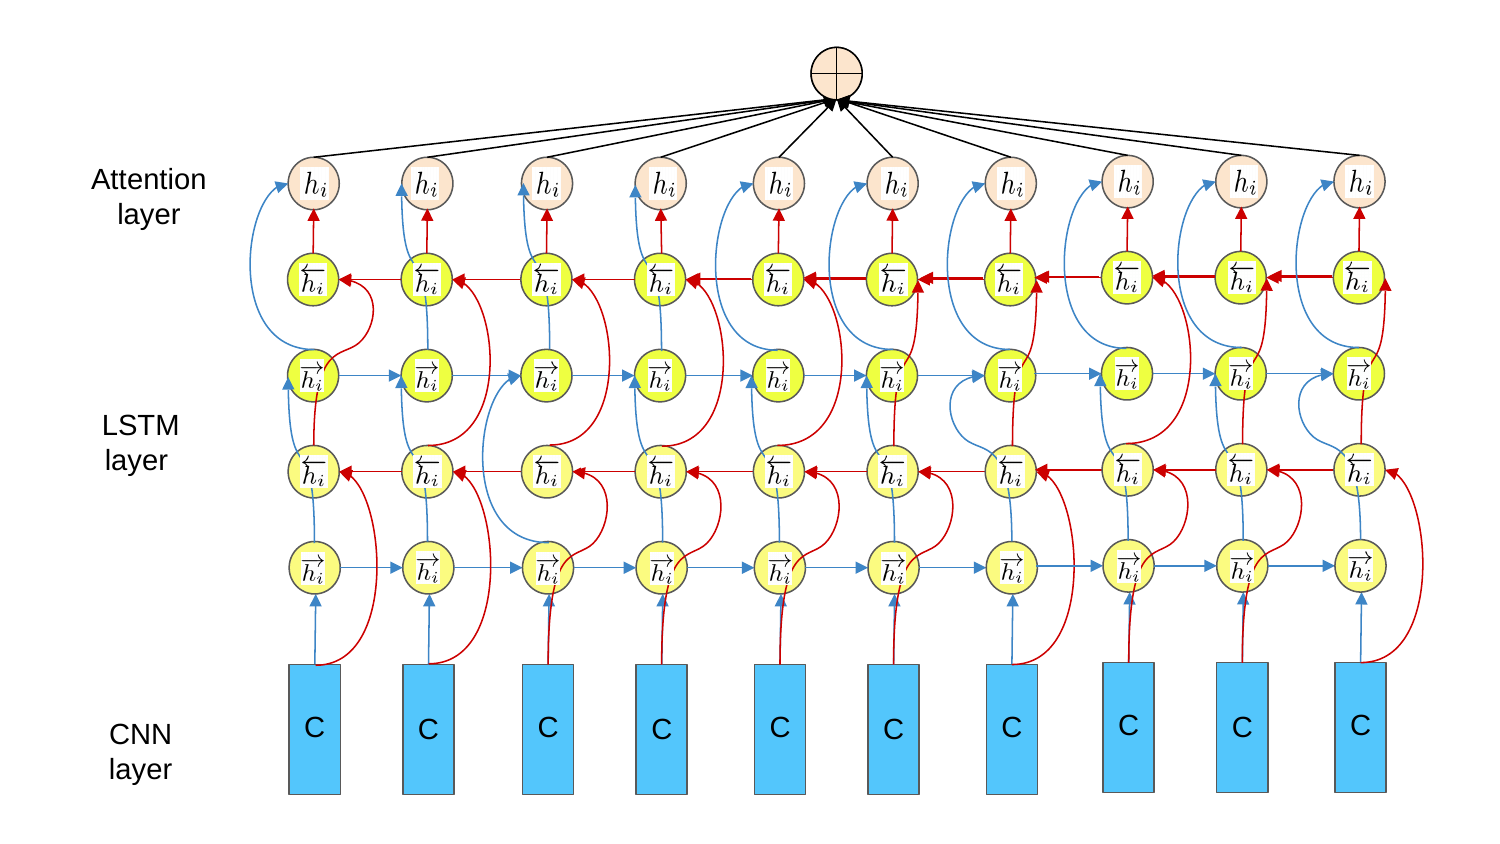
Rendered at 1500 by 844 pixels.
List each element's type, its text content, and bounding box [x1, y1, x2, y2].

text_box [218, 446, 327, 474]
text_box C [382, 695, 475, 797]
text_box [1044, 553, 1112, 579]
text_box [563, 167, 573, 204]
text_box [1157, 553, 1226, 579]
picture [647, 263, 676, 296]
picture [648, 359, 672, 392]
text_box [559, 382, 571, 399]
text_box [316, 594, 321, 607]
picture [649, 551, 674, 585]
picture [412, 263, 441, 296]
text_box [356, 350, 476, 376]
text_box [331, 253, 424, 280]
text_box [218, 253, 310, 280]
picture [1228, 261, 1257, 295]
text_box [444, 555, 462, 581]
text_box [417, 383, 451, 402]
text_box [1123, 595, 1128, 605]
text_box [636, 664, 688, 695]
text_box [867, 664, 920, 695]
picture [1227, 453, 1256, 487]
picture [413, 455, 442, 489]
text_box CNN layer [89, 700, 192, 791]
text_box [986, 481, 992, 490]
text_box [1145, 288, 1151, 297]
text_box [409, 163, 447, 167]
text_box [1030, 443, 1143, 472]
text_box C [733, 693, 827, 795]
text_box [1377, 479, 1384, 489]
text_box [1145, 443, 1261, 472]
text_box [292, 541, 337, 554]
text_box [1256, 445, 1263, 472]
text_box [1145, 251, 1262, 278]
text_box [1355, 595, 1360, 605]
picture [1345, 453, 1374, 487]
text_box [1030, 252, 1142, 278]
text_box [1262, 167, 1267, 196]
text_box [678, 483, 684, 491]
text_box [676, 257, 681, 269]
text_box [1103, 479, 1108, 487]
text_box [681, 254, 793, 280]
text_box [1258, 553, 1344, 579]
text_box [1221, 164, 1261, 204]
picture [996, 167, 1025, 200]
picture [1347, 357, 1371, 391]
text_box [909, 555, 994, 581]
text_box [868, 288, 875, 300]
text_box C [615, 695, 708, 797]
text_box [403, 481, 408, 489]
text_box [636, 290, 643, 299]
text_box [427, 99, 545, 158]
text_box [313, 99, 426, 158]
picture [1113, 165, 1142, 198]
text_box C [847, 695, 940, 797]
text_box [656, 597, 661, 607]
text_box [429, 253, 451, 280]
text_box [1339, 539, 1383, 552]
text_box [444, 288, 451, 299]
picture [765, 455, 793, 489]
picture [416, 551, 441, 585]
text_box [1335, 382, 1343, 395]
text_box [986, 384, 997, 399]
picture [1113, 261, 1141, 295]
text_box [915, 444, 1027, 473]
text_box [1362, 592, 1366, 617]
text_box [791, 383, 803, 399]
text_box [521, 382, 532, 398]
text_box [774, 597, 779, 607]
text_box [331, 483, 337, 491]
picture [880, 359, 904, 392]
text_box [1218, 385, 1226, 396]
text_box [590, 350, 704, 375]
picture [1116, 550, 1141, 583]
picture [766, 359, 791, 392]
text_box [1014, 596, 1018, 607]
picture [881, 551, 906, 585]
text_box [423, 596, 428, 607]
text_box [1216, 662, 1268, 693]
picture [299, 455, 328, 489]
text_box [402, 664, 454, 695]
picture [301, 552, 325, 585]
text_box [637, 383, 647, 399]
text_box [1216, 286, 1226, 300]
text_box [1025, 453, 1030, 473]
text_box [463, 555, 532, 581]
picture [1345, 165, 1374, 198]
text_box Attention layer [63, 145, 235, 198]
picture [1343, 261, 1372, 295]
text_box LSTM layer [70, 391, 212, 493]
text_box [676, 555, 694, 581]
text_box [1221, 539, 1264, 552]
picture [414, 359, 439, 392]
text_box [477, 350, 589, 374]
text_box [577, 555, 645, 581]
picture [299, 263, 328, 296]
text_box [1363, 155, 1386, 201]
text_box [754, 288, 759, 297]
text_box [309, 597, 314, 607]
text_box [681, 444, 795, 474]
text_box [1263, 251, 1430, 278]
text_box [796, 289, 803, 299]
picture [536, 551, 560, 585]
text_box [549, 252, 620, 261]
text_box C [1082, 691, 1175, 793]
text_box [564, 291, 570, 299]
text_box [809, 555, 877, 581]
text_box [564, 555, 576, 581]
text_box [289, 664, 341, 693]
text_box [1237, 594, 1242, 605]
text_box [546, 99, 659, 158]
picture [1228, 357, 1253, 391]
text_box [1145, 480, 1152, 490]
text_box [796, 253, 913, 280]
text_box [445, 481, 451, 491]
text_box [1290, 348, 1457, 374]
picture [1348, 549, 1373, 583]
text_box [428, 167, 453, 210]
text_box [756, 383, 764, 398]
text_box [430, 595, 436, 607]
text_box [778, 99, 832, 158]
text_box [941, 350, 1052, 376]
text_box [1030, 481, 1035, 489]
text_box [1335, 662, 1387, 691]
text_box [754, 664, 806, 693]
text_box [640, 541, 684, 554]
picture [764, 263, 793, 296]
text_box [1026, 555, 1041, 581]
text_box [836, 99, 1360, 156]
text_box C [1196, 693, 1289, 795]
text_box [707, 348, 874, 376]
text_box [1103, 662, 1155, 691]
text_box [908, 256, 914, 280]
picture [879, 263, 908, 296]
text_box [758, 541, 802, 554]
text_box [753, 168, 760, 200]
text_box [288, 157, 310, 203]
picture [996, 455, 1025, 489]
text_box [1106, 539, 1151, 552]
picture [300, 167, 329, 200]
text_box [874, 353, 880, 376]
picture [767, 551, 792, 585]
picture [1113, 453, 1142, 487]
text_box X [907, 446, 915, 474]
picture [649, 167, 677, 200]
text_box [407, 541, 451, 554]
text_box [1056, 347, 1223, 375]
picture [994, 263, 1023, 296]
picture [999, 551, 1024, 585]
text_box [1104, 383, 1114, 397]
text_box [288, 288, 294, 297]
picture [646, 455, 675, 489]
text_box [331, 166, 340, 202]
picture [1115, 357, 1139, 391]
text_box [522, 289, 527, 297]
picture [878, 455, 907, 489]
text_box [986, 664, 1038, 693]
text_box [680, 169, 687, 198]
text_box [1023, 287, 1033, 303]
text_box [635, 167, 648, 207]
text_box [1027, 167, 1037, 201]
text_box C [501, 693, 595, 795]
text_box A[3] [1038, 567, 1044, 581]
text_box [1263, 442, 1431, 471]
text_box [1006, 597, 1011, 607]
picture [533, 455, 561, 489]
text_box [404, 385, 411, 397]
text_box [985, 167, 993, 202]
text_box [811, 47, 863, 97]
text_box [330, 556, 342, 581]
text_box [695, 555, 763, 581]
text_box [317, 253, 329, 261]
text_box [660, 99, 777, 158]
text_box [565, 254, 657, 282]
text_box [911, 167, 919, 200]
text_box [1245, 382, 1265, 400]
text_box [1224, 348, 1289, 374]
text_box [795, 168, 805, 203]
picture [532, 263, 561, 296]
text_box [1023, 255, 1030, 280]
picture [1230, 550, 1255, 583]
text_box [869, 384, 879, 399]
text_box [451, 444, 563, 474]
text_box [561, 263, 565, 280]
text_box [1259, 480, 1265, 489]
picture [410, 167, 439, 200]
picture [300, 359, 324, 392]
text_box [1333, 165, 1341, 199]
text_box [796, 444, 913, 474]
text_box [1217, 479, 1222, 487]
text_box [1340, 155, 1363, 165]
text_box [1102, 167, 1109, 199]
picture [881, 167, 909, 200]
text_box [664, 254, 680, 262]
text_box [795, 555, 808, 581]
text_box [522, 664, 574, 693]
text_box [795, 483, 802, 493]
text_box [401, 167, 407, 188]
text_box [310, 157, 331, 167]
text_box [1376, 553, 1470, 579]
picture [765, 167, 793, 200]
text_box [564, 444, 680, 474]
text_box [1144, 167, 1154, 201]
text_box [1117, 383, 1151, 400]
text_box [650, 383, 685, 402]
text_box [1372, 286, 1381, 301]
text_box [331, 289, 337, 299]
text_box C [1314, 691, 1407, 793]
text_box [1335, 479, 1340, 487]
text_box [1144, 553, 1156, 579]
text_box [402, 289, 407, 297]
text_box [1015, 384, 1035, 402]
text_box [317, 384, 337, 402]
text_box [872, 541, 916, 554]
text_box [914, 253, 1028, 280]
text_box [1257, 254, 1263, 266]
text_box [888, 597, 893, 607]
text_box [1141, 260, 1145, 278]
text_box [521, 167, 528, 188]
text_box [542, 598, 547, 607]
text_box [344, 555, 412, 581]
text_box [526, 541, 570, 554]
text_box [675, 447, 681, 474]
text_box [1103, 287, 1109, 297]
text_box [242, 349, 355, 376]
text_box [897, 384, 917, 402]
text_box [1223, 351, 1228, 367]
picture [998, 359, 1023, 392]
text_box [867, 167, 877, 205]
picture [532, 167, 561, 200]
picture [534, 359, 559, 392]
text_box [910, 482, 916, 491]
text_box [875, 350, 940, 376]
text_box C [965, 693, 1058, 795]
text_box [453, 252, 544, 280]
text_box [1215, 167, 1227, 204]
text_box [990, 541, 1034, 554]
picture [1229, 165, 1258, 198]
text_box [1364, 382, 1384, 400]
text_box C [268, 693, 361, 795]
text_box [230, 556, 296, 581]
text_box [331, 445, 449, 473]
